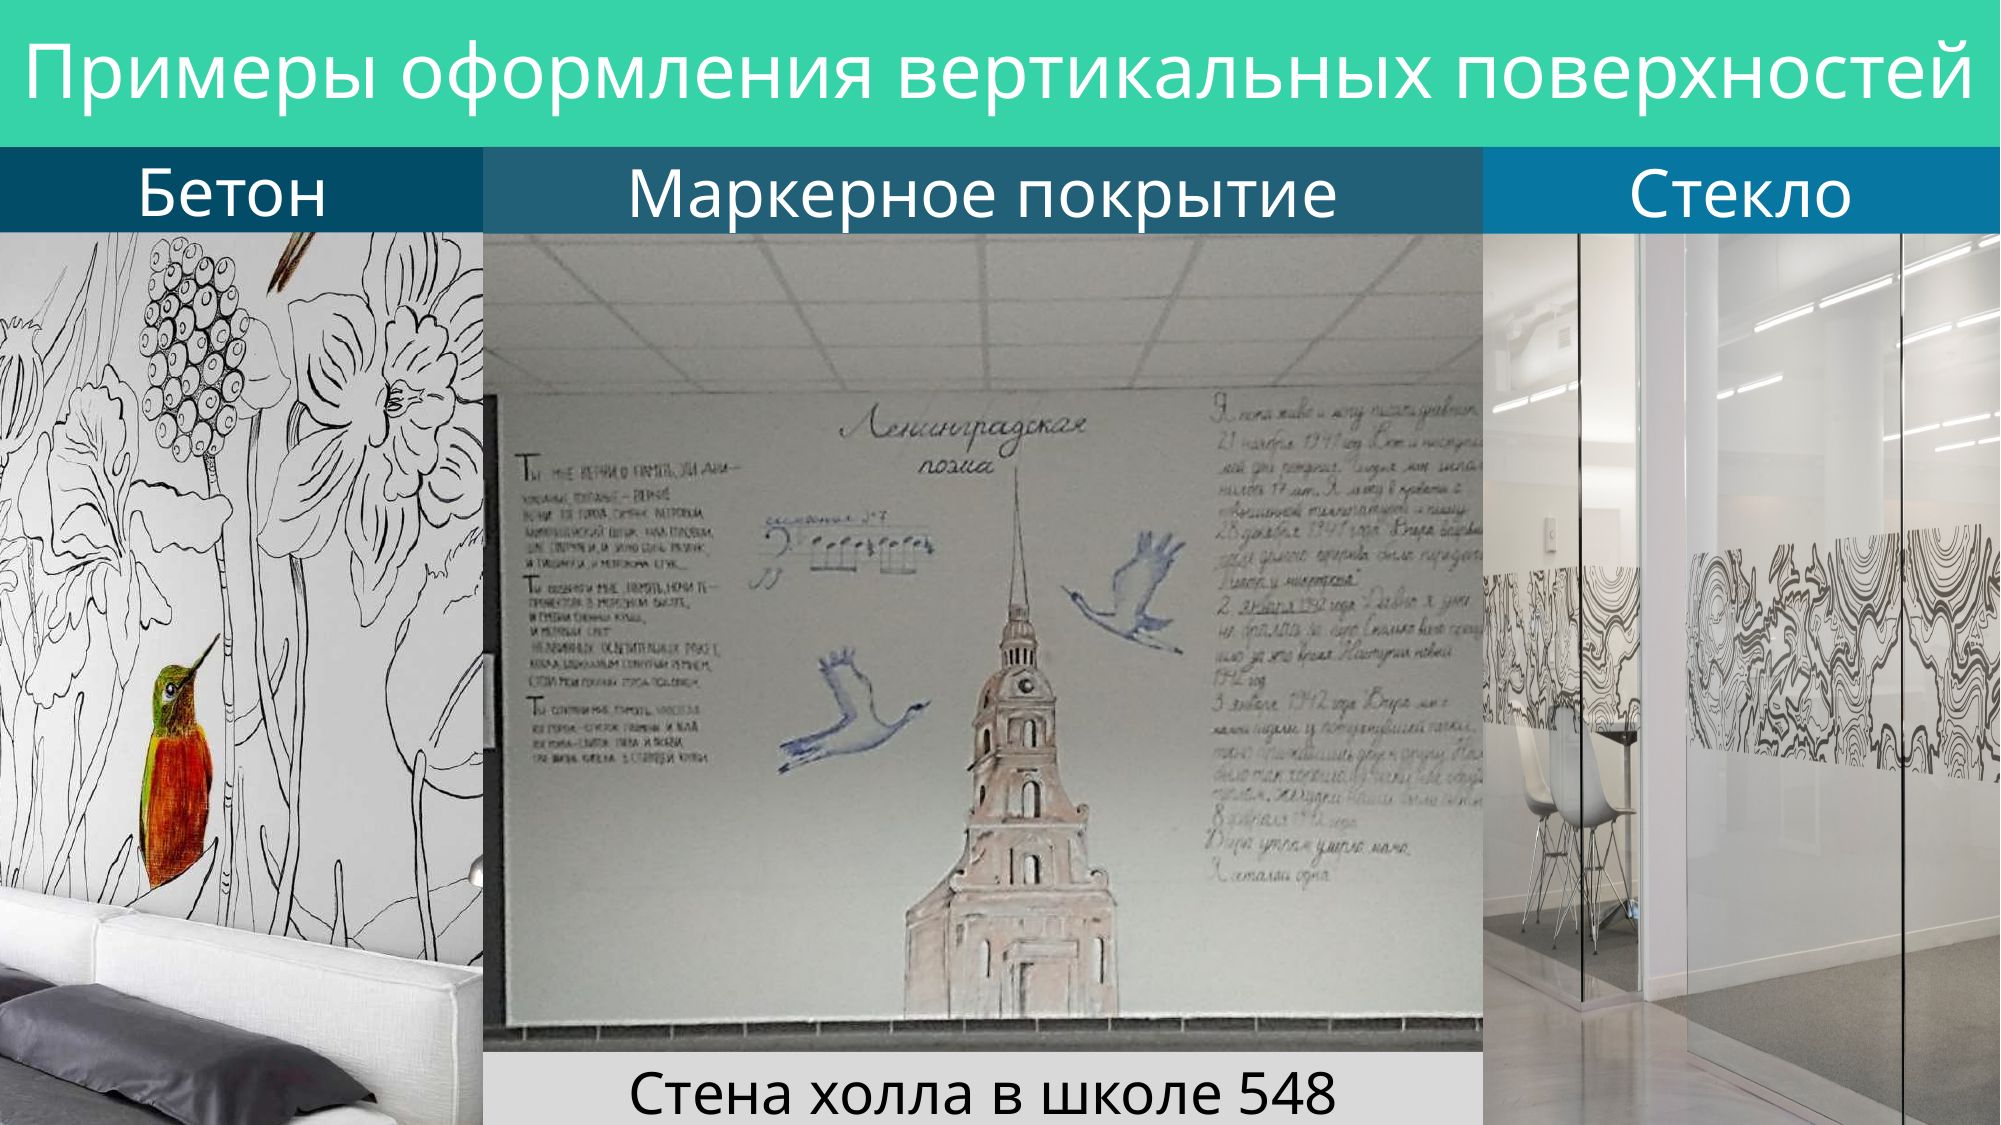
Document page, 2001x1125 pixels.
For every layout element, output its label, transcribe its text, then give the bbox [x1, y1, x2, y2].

picture [0, 232, 2000, 1125]
title Примеры оформления вертикальных поверхностей [0, 0, 2000, 146]
text_box Маркерное покрытие [482, 146, 1484, 233]
text_box Бетон [0, 146, 482, 232]
text_box Стекло [1484, 146, 2000, 233]
